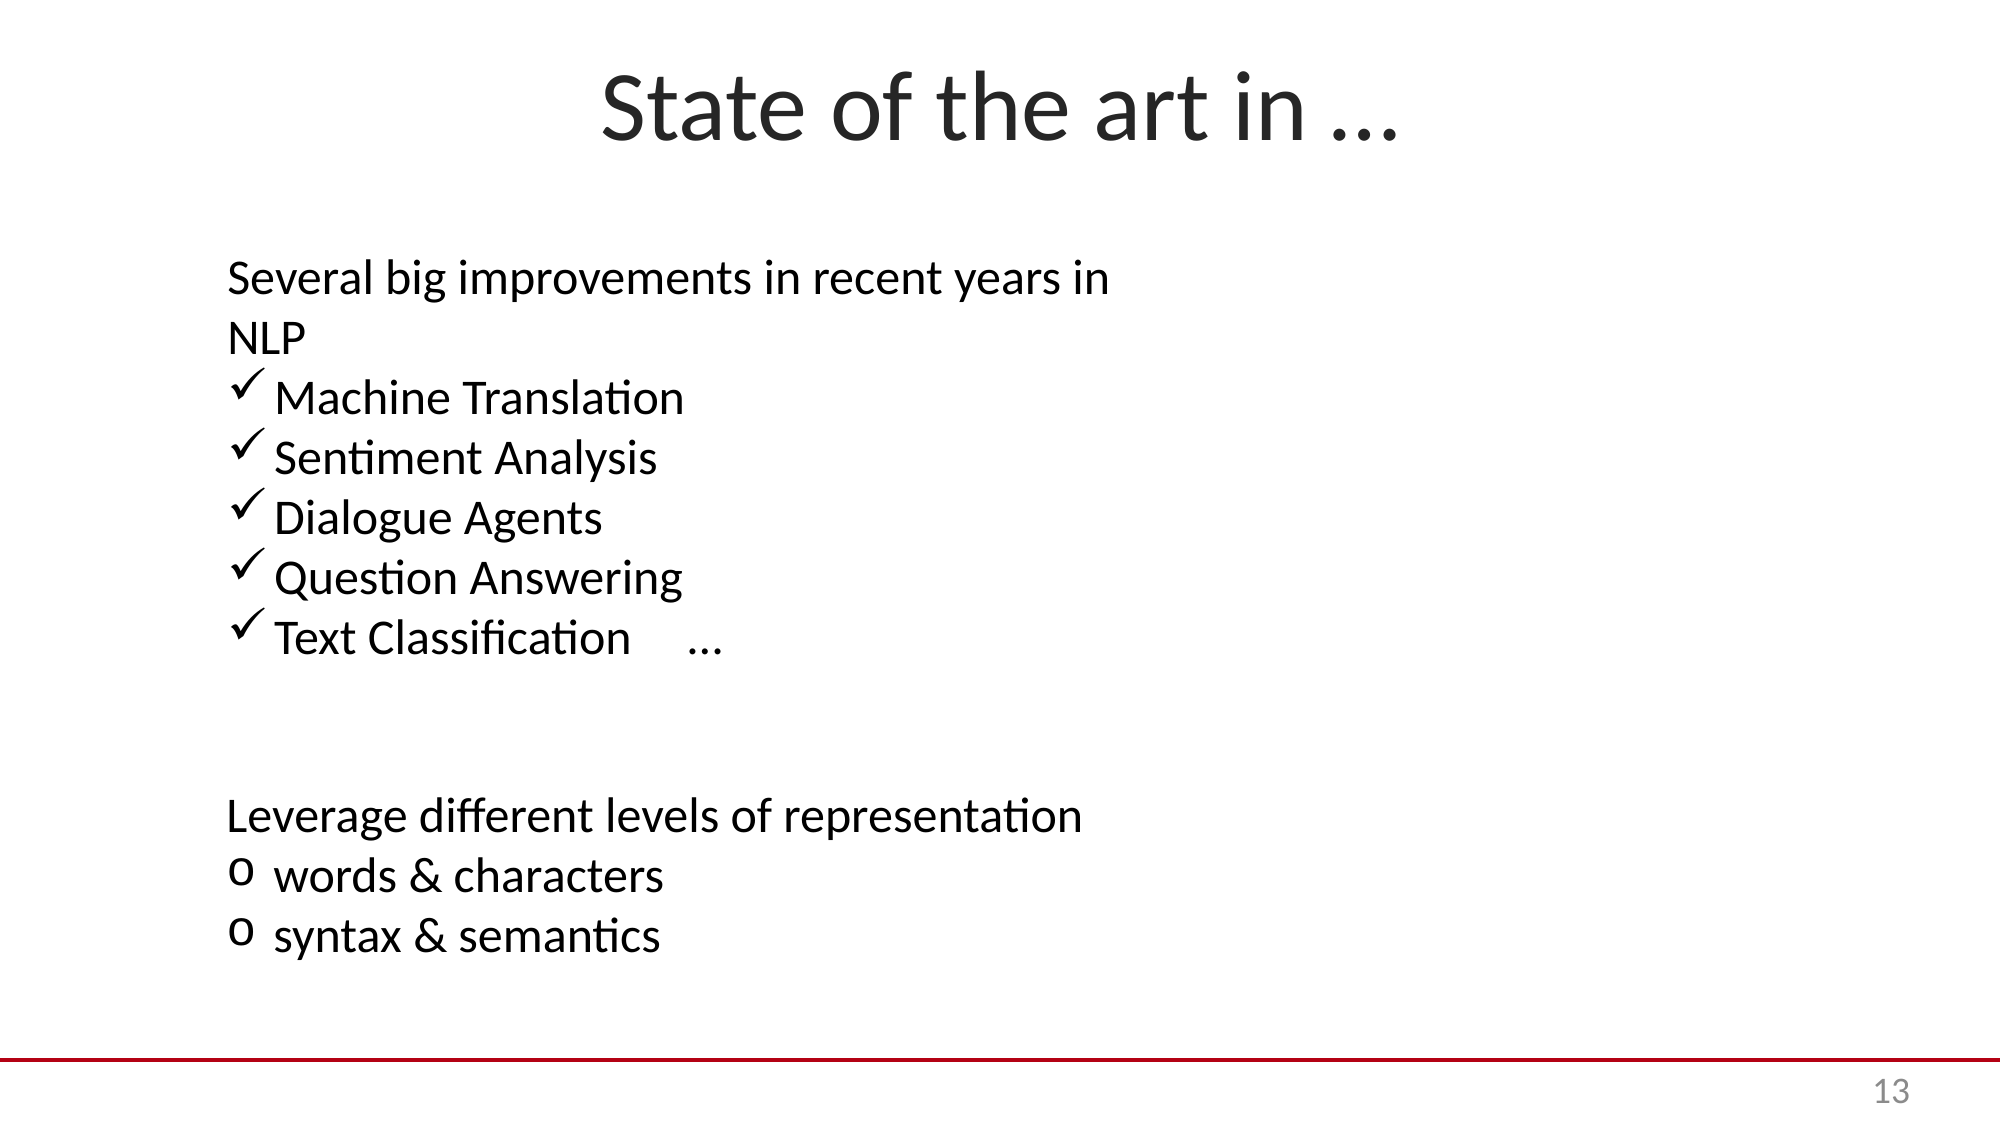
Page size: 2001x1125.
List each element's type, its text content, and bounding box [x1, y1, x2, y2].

text_box State of the art in … [340, 29, 1660, 171]
text_box Leverage different levels of representation words & characters syntax & semantics [211, 774, 1248, 970]
slide_number 13 [1449, 1065, 1910, 1122]
text_box Several big improvements in recent years in NLP Machine Translation Sentiment Analysis Dialogue Agents Question Answering Text Classification … [212, 237, 1130, 673]
